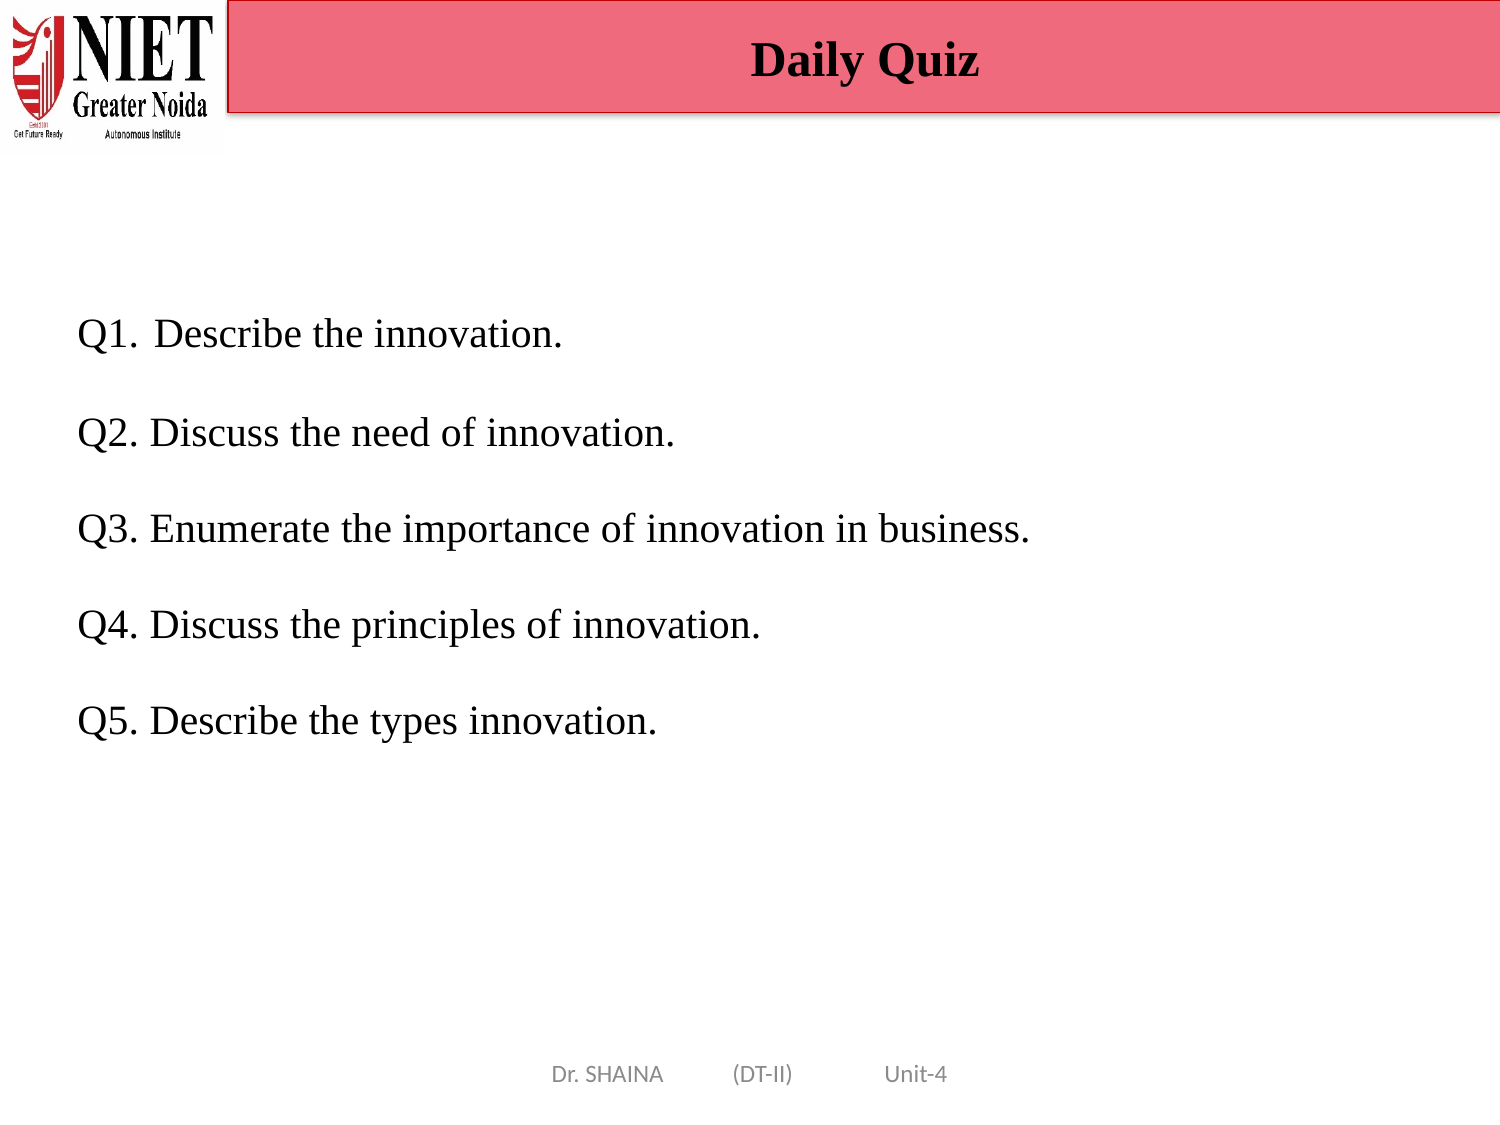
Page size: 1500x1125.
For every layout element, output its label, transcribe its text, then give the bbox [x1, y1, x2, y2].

text_box Daily Quiz [227, 0, 1500, 113]
list Q1. Describe the innovation. Q2. Discuss the need of innovation. Q3. Enumerate the importance of innovation in business. Q4. Discuss the principles of innovation. Q5. Describe the types innovation. [62, 162, 1438, 1013]
footer Dr. SHAINA (DT-II) Unit-4 [512, 1042, 988, 1103]
picture [0, 0, 226, 156]
